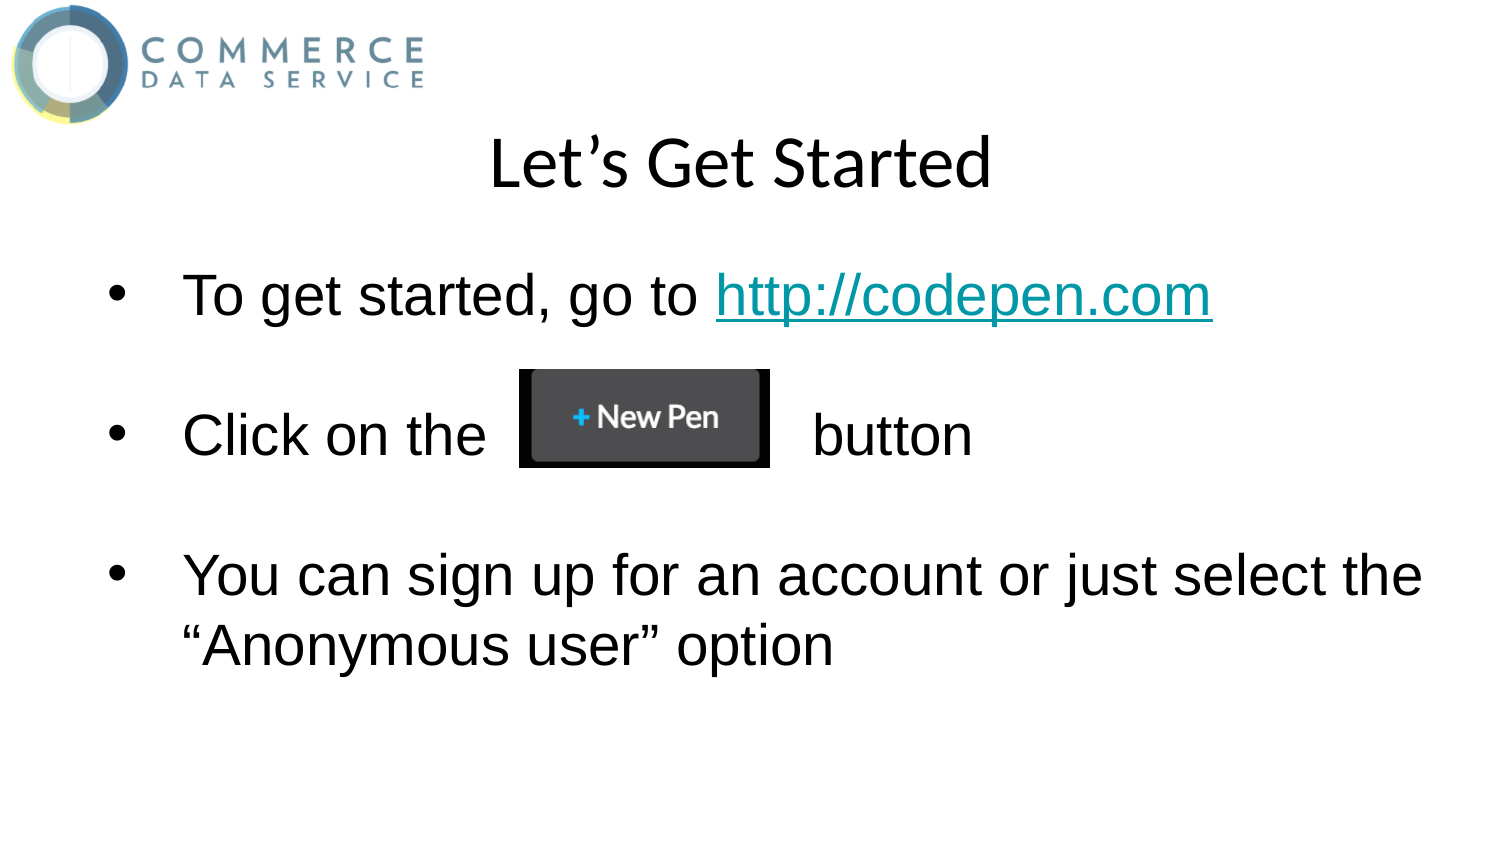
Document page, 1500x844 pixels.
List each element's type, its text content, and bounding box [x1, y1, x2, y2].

text_box Let’s Get Started [64, 97, 1421, 257]
text_box To get started, go to http://codepen.com Click on the button You can sign up for an account or just select the “Anonymous user” option [92, 242, 1450, 743]
picture [0, 0, 437, 131]
picture [519, 369, 770, 468]
